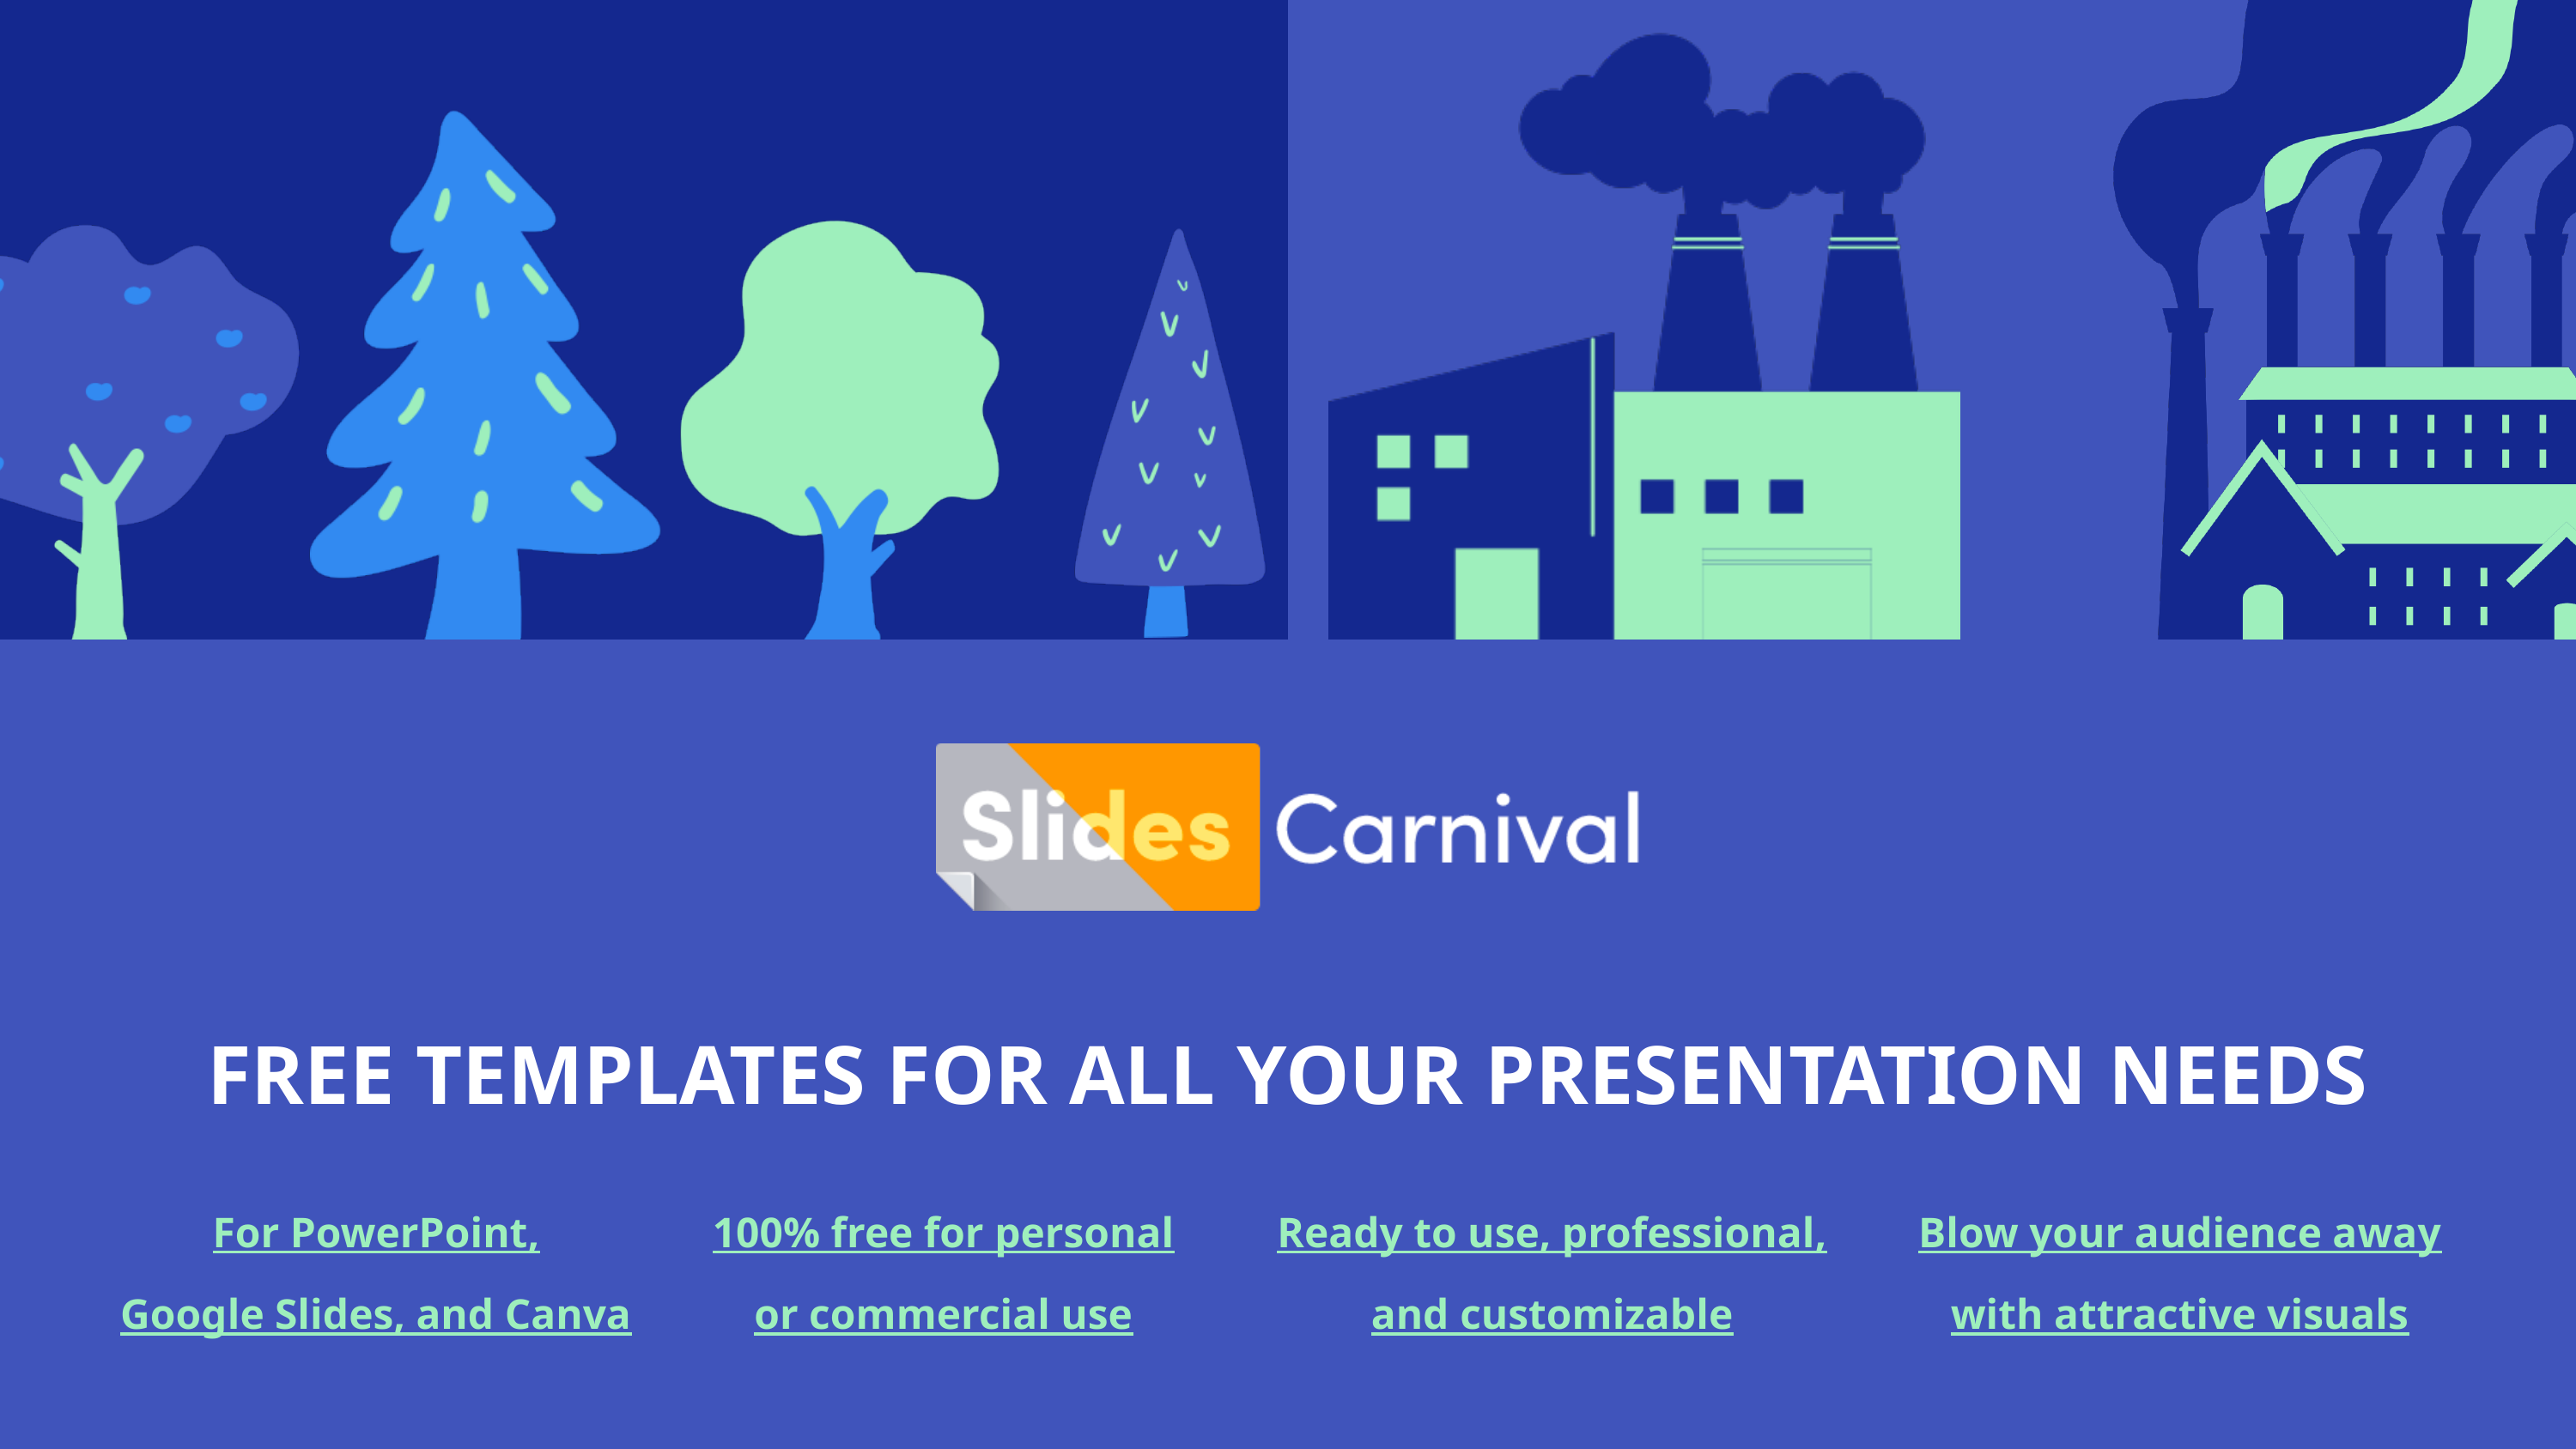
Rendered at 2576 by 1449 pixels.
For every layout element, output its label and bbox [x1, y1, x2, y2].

picture [1072, 228, 1268, 638]
picture [306, 96, 674, 614]
picture [678, 210, 1013, 614]
picture [936, 743, 1640, 911]
picture [1328, 30, 1960, 614]
text_box [0, 614, 2576, 1449]
text_box [0, 0, 1289, 610]
picture [0, 222, 301, 614]
picture [2097, 0, 2576, 614]
